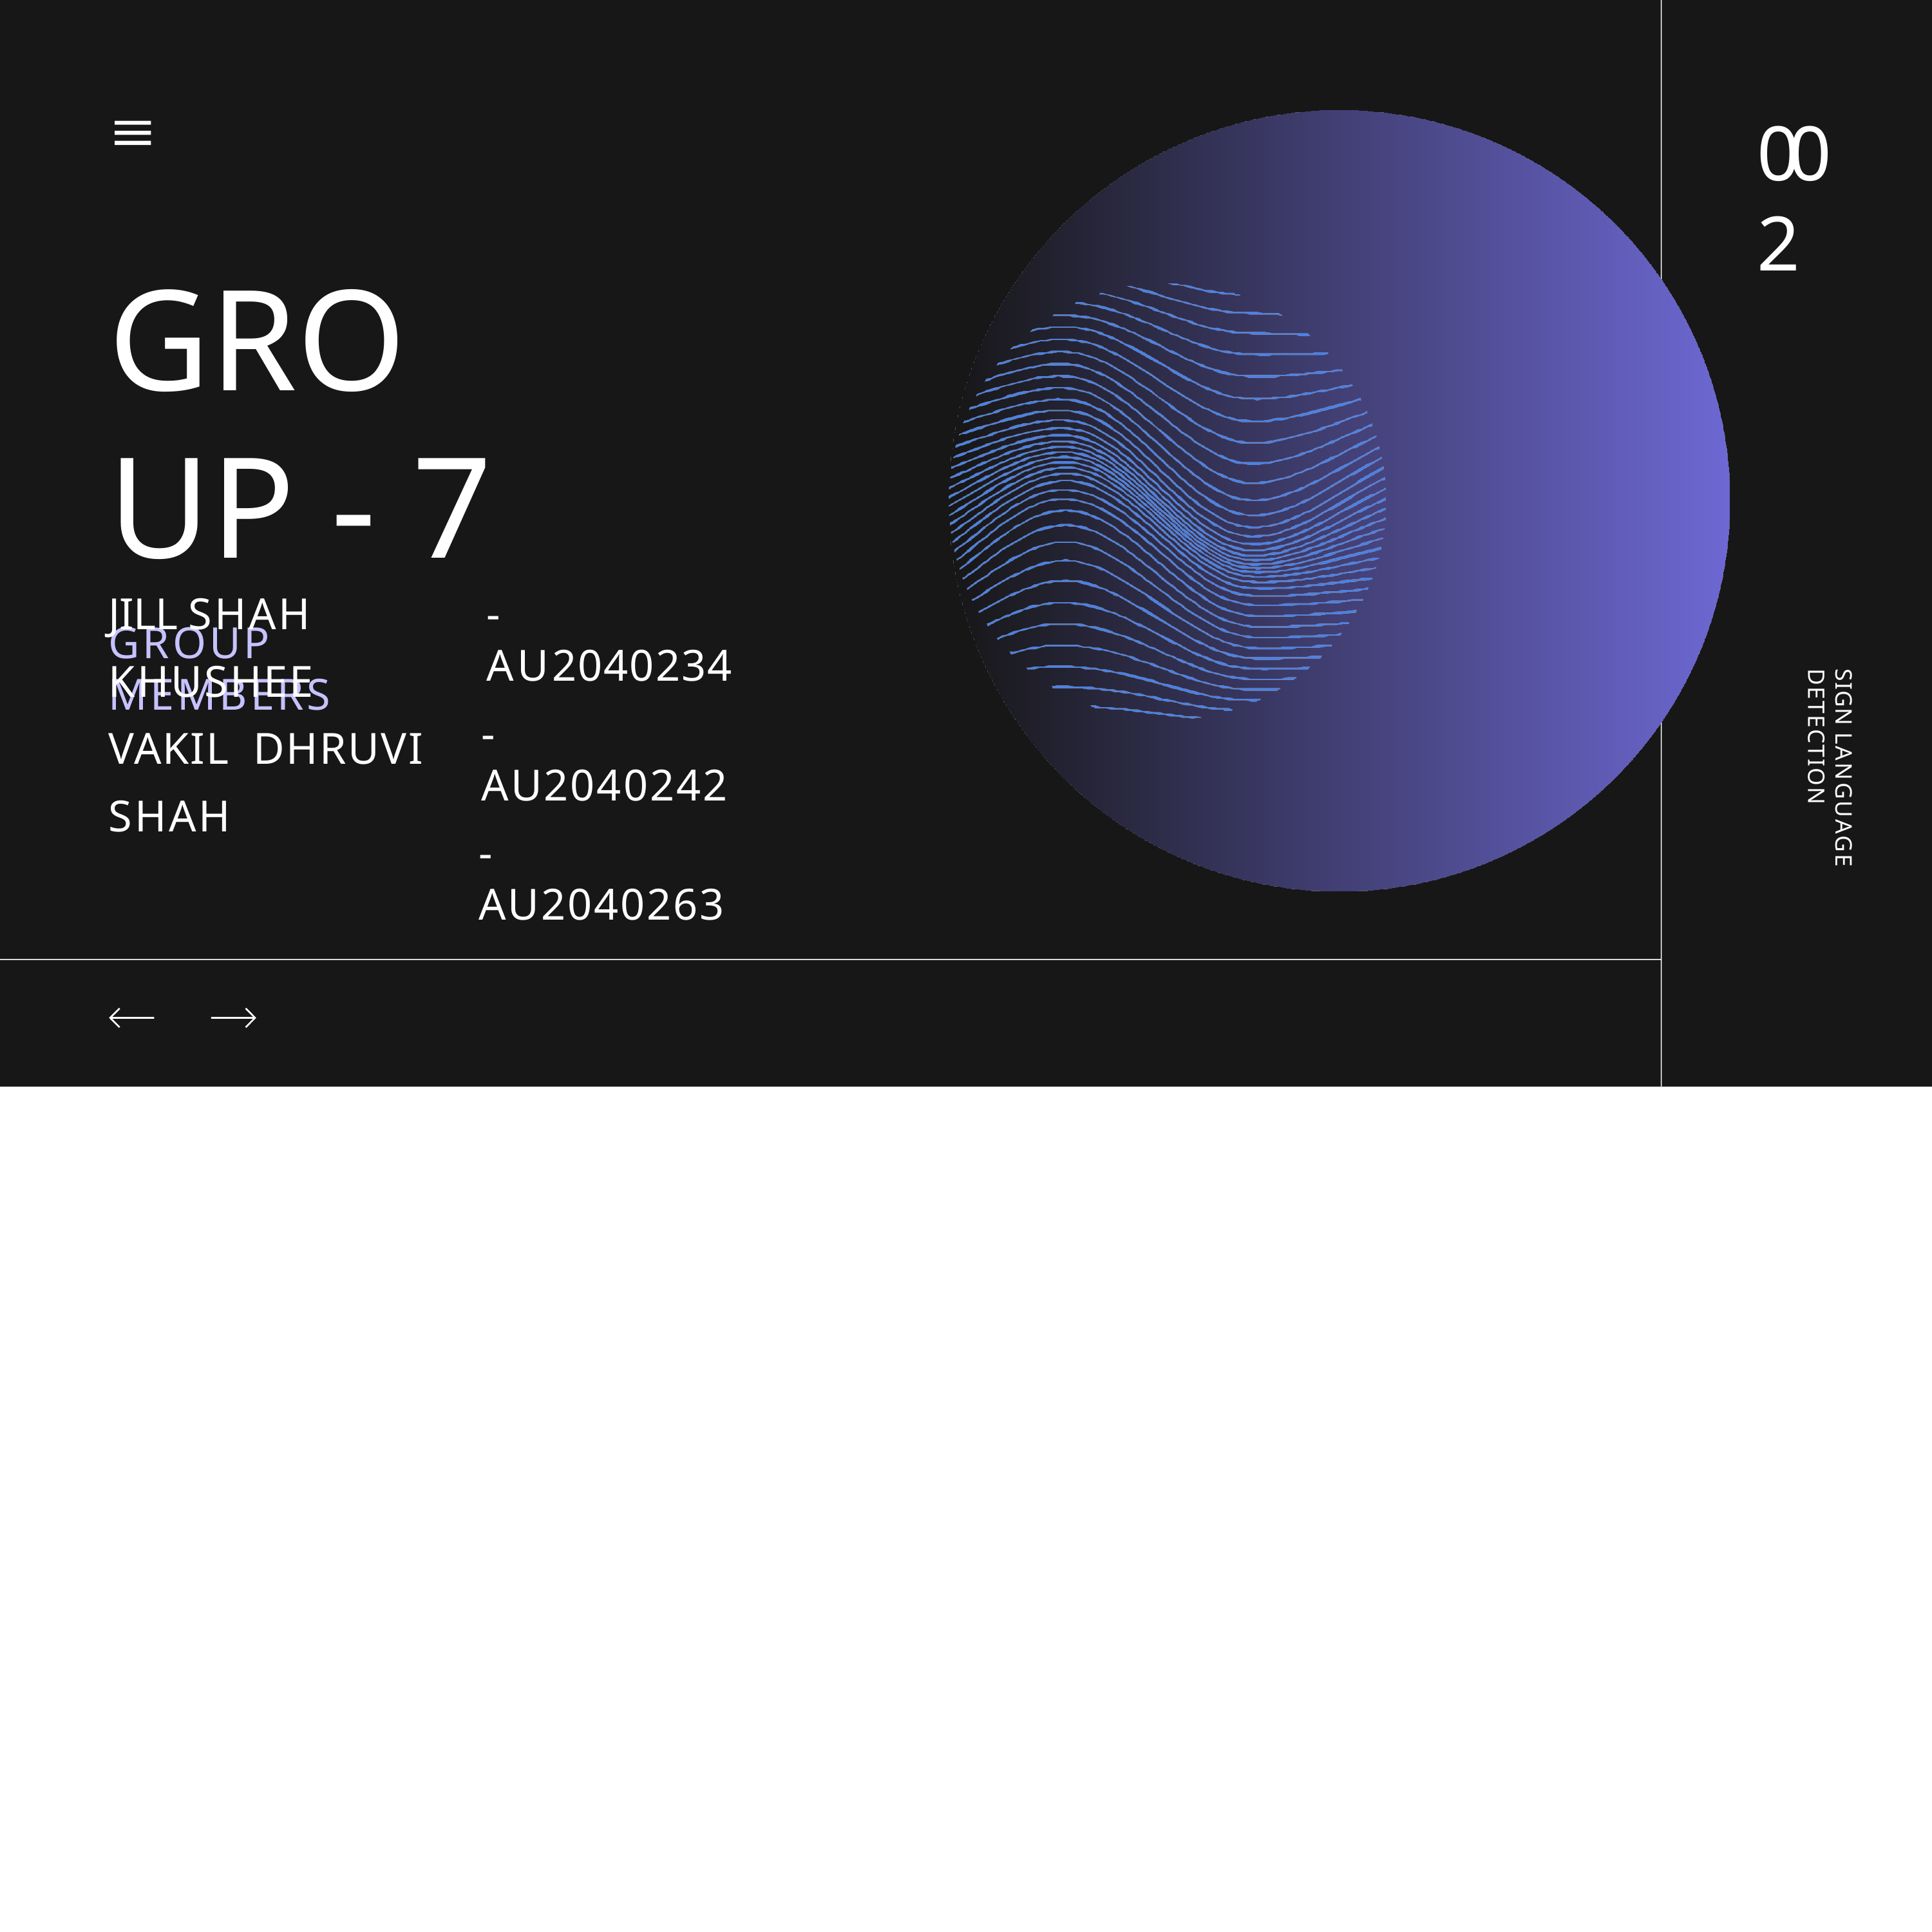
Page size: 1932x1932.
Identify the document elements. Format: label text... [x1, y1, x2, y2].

title 002 [1756, 104, 1843, 428]
text_box SIGN LANGUAGE DETECTION [1828, 667, 1859, 1003]
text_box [0, 0, 1730, 1087]
